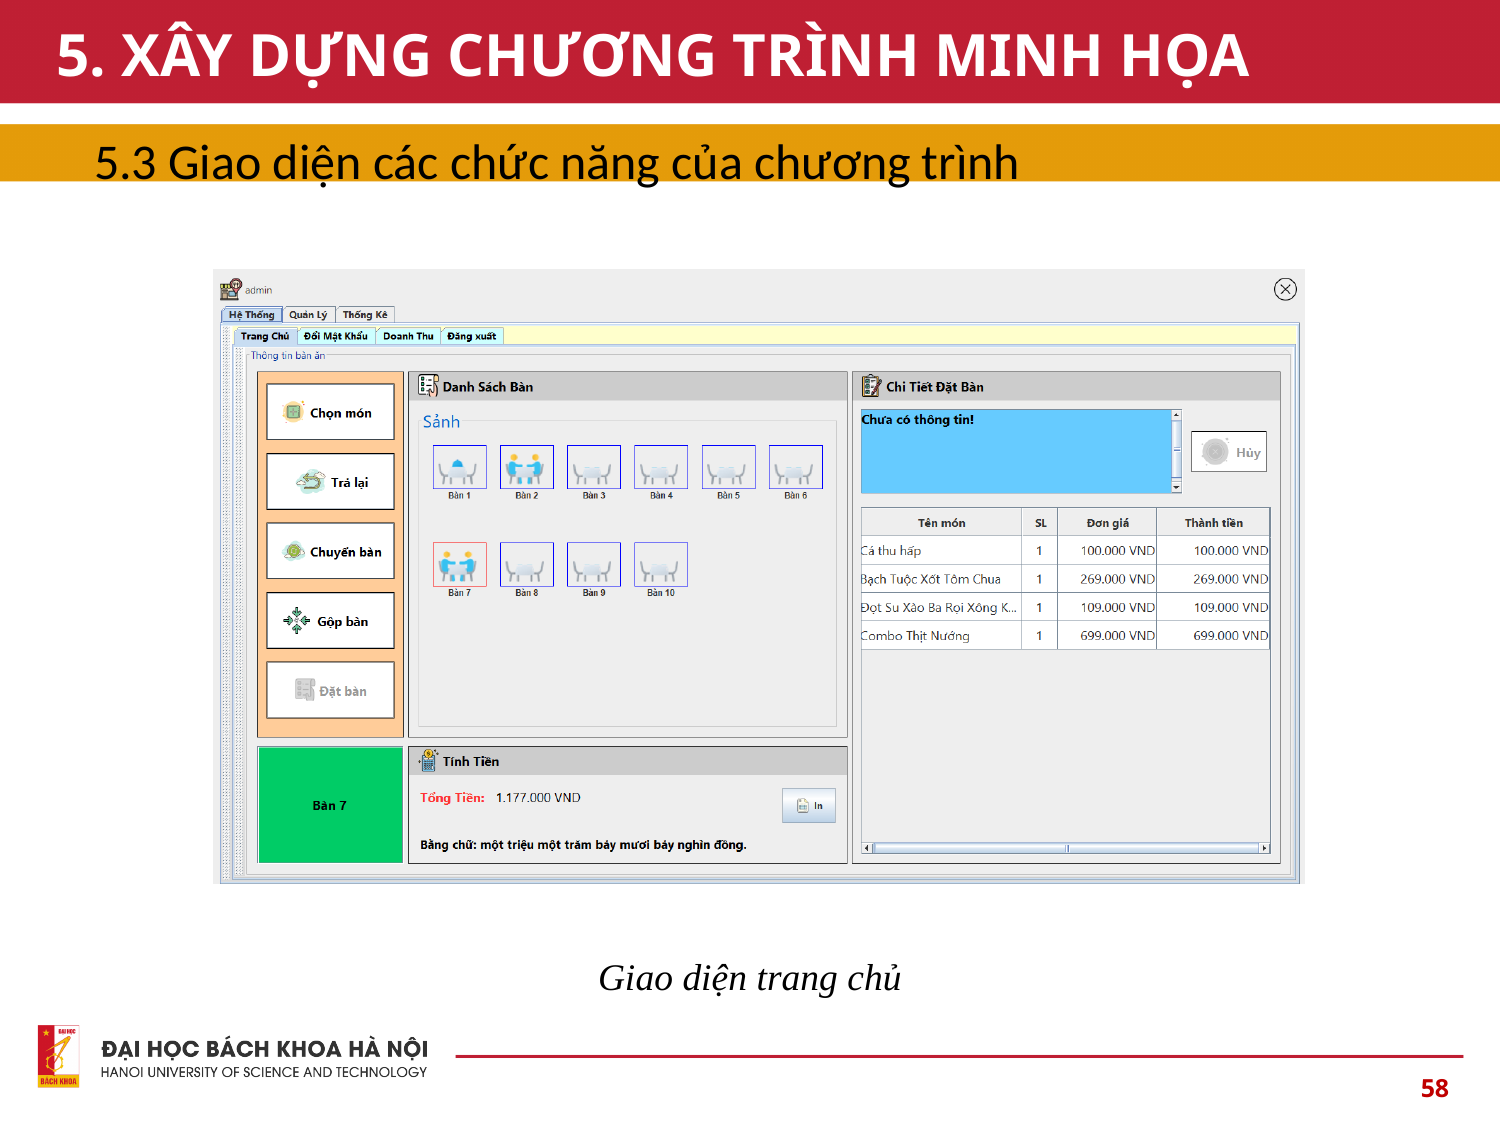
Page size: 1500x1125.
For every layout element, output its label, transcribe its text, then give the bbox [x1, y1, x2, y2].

slide_number 58 [1126, 1065, 1464, 1125]
text_box 5.3 Giao diện các chức năng của chương trình [79, 122, 1036, 198]
title 5. XÂY DỰNG CHƯƠNG TRÌNH MINH HỌA [41, 18, 1459, 90]
text_box Giao diện trang chủ [583, 922, 917, 1006]
picture [0, 0, 1500, 1125]
